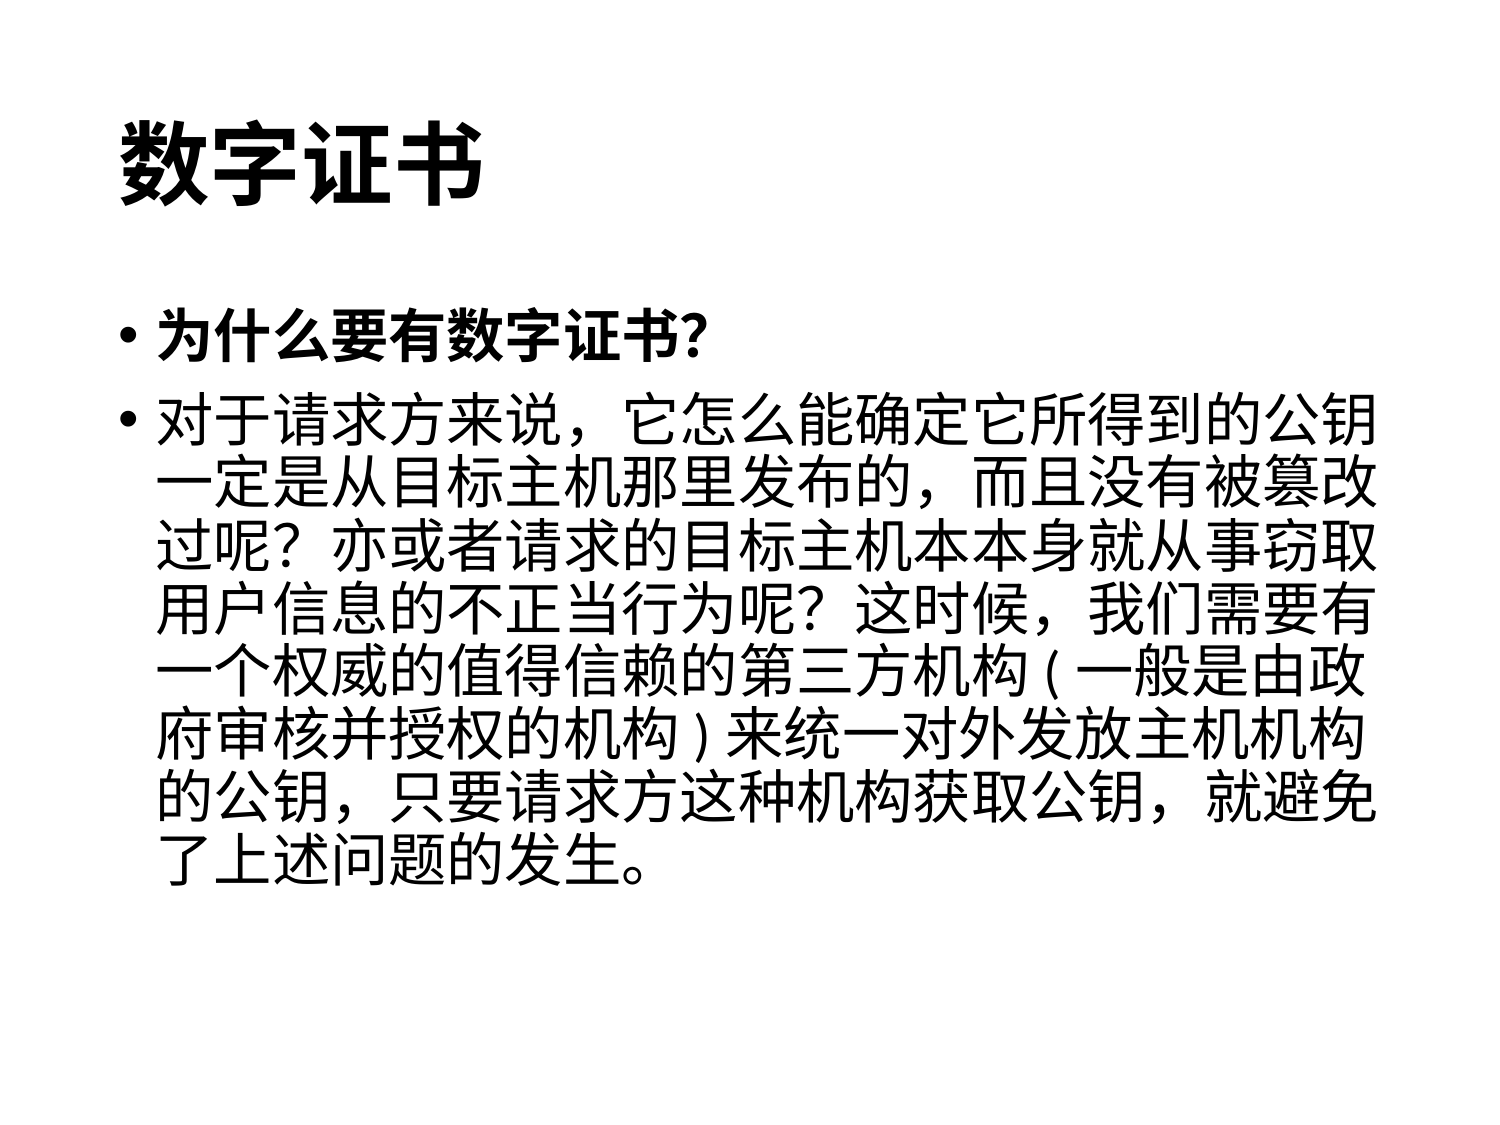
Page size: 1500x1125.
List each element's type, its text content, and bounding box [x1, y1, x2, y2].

title 数字证书 [103, 59, 1397, 278]
list 为什么要有数字证书？ 对于请求方来说，它怎么能确定它所得到的公钥一定是从目标主机那里发布的，而且没有被篡改过呢？亦或者请求的目标主机本本身就从事窃取用户信息的不正当行为呢？这时候，我们需要有一个权威的值得信赖的第三方机构(一般是由政府审核并授权的机构)来统一对外发放主机机构的公钥，只要请求方这种机构获取公钥，就避免了上述问题的发生。 [103, 299, 1397, 1014]
